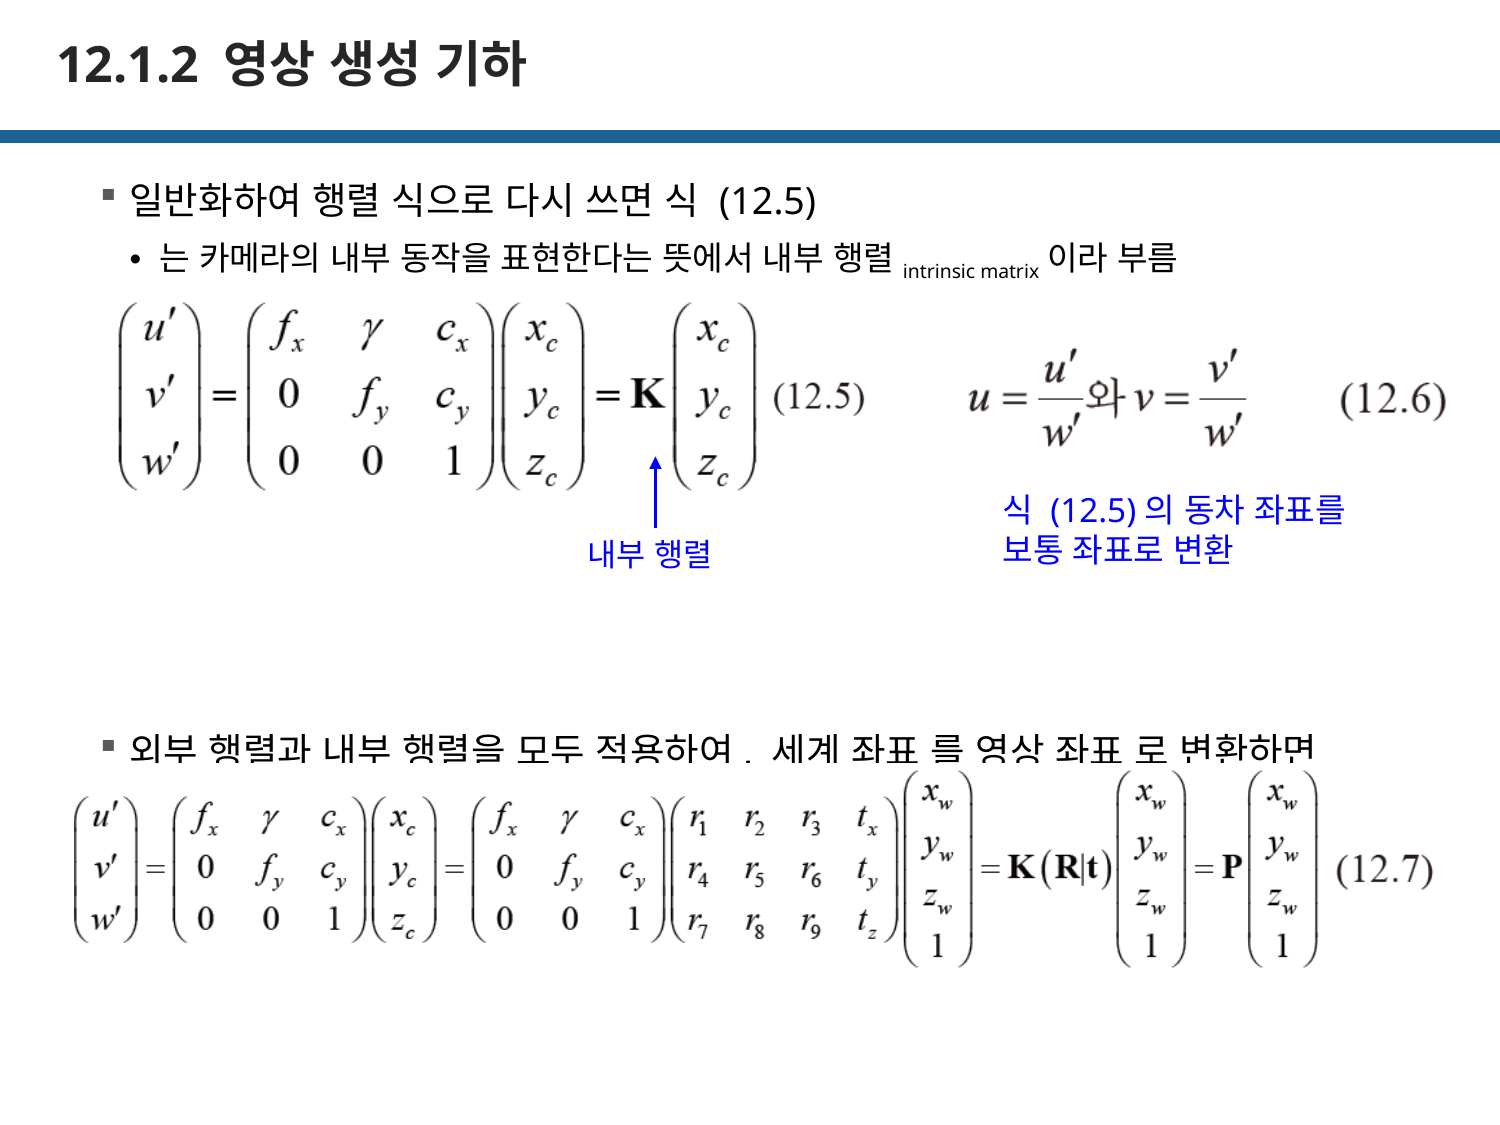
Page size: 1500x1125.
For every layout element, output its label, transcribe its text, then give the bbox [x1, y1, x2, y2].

text_box 식 (12.5)의 동차 좌표를 보통 좌표로 변환 [987, 473, 1388, 587]
picture [962, 339, 1460, 462]
text_box 내부 행렬 [572, 527, 762, 581]
picture [111, 293, 763, 503]
title 12.1.2 영상 생성 기하 [41, 17, 1282, 108]
picture [73, 762, 1436, 975]
picture [767, 373, 869, 428]
